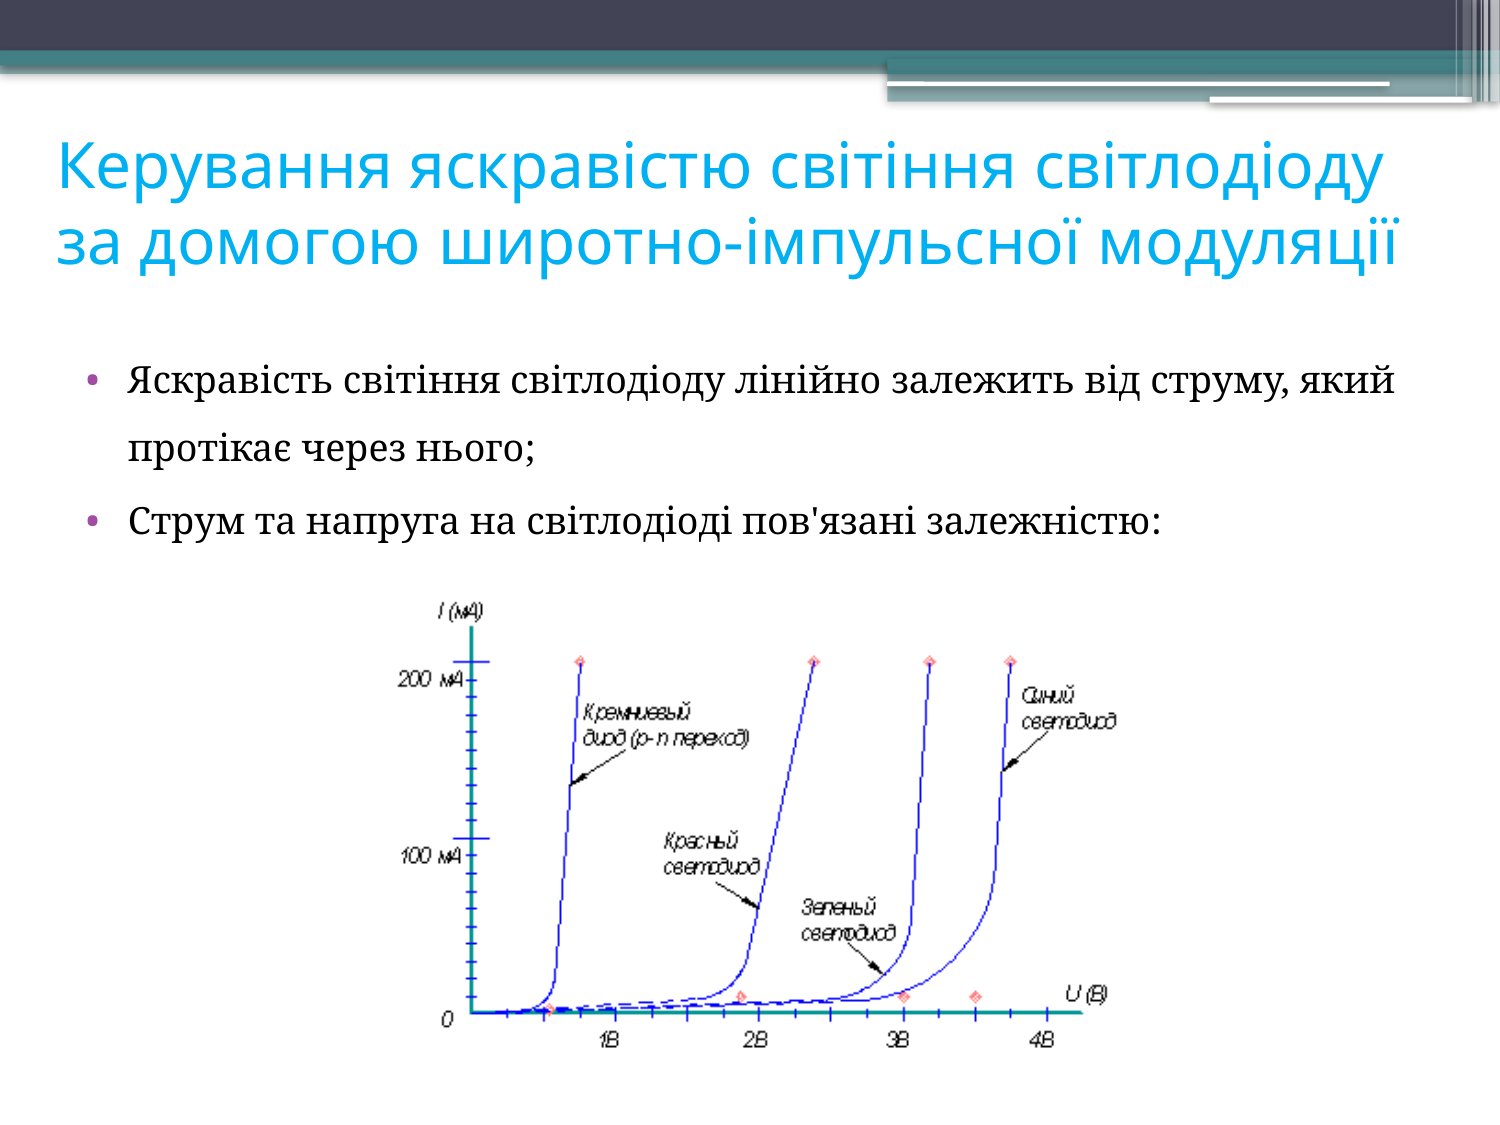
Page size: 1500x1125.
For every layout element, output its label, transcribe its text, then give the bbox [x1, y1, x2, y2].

text_box Яскравість світіння світлодіоду лінійно залежить від струму, який протікає через нього; Струм та напруга на світлодіоді пов'язані залежністю: [53, 326, 1483, 1083]
title Керування яскравістю світіння світлодіоду за домогою широтно-імпульсної модуляції [41, 113, 1436, 289]
picture [300, 597, 1223, 1070]
